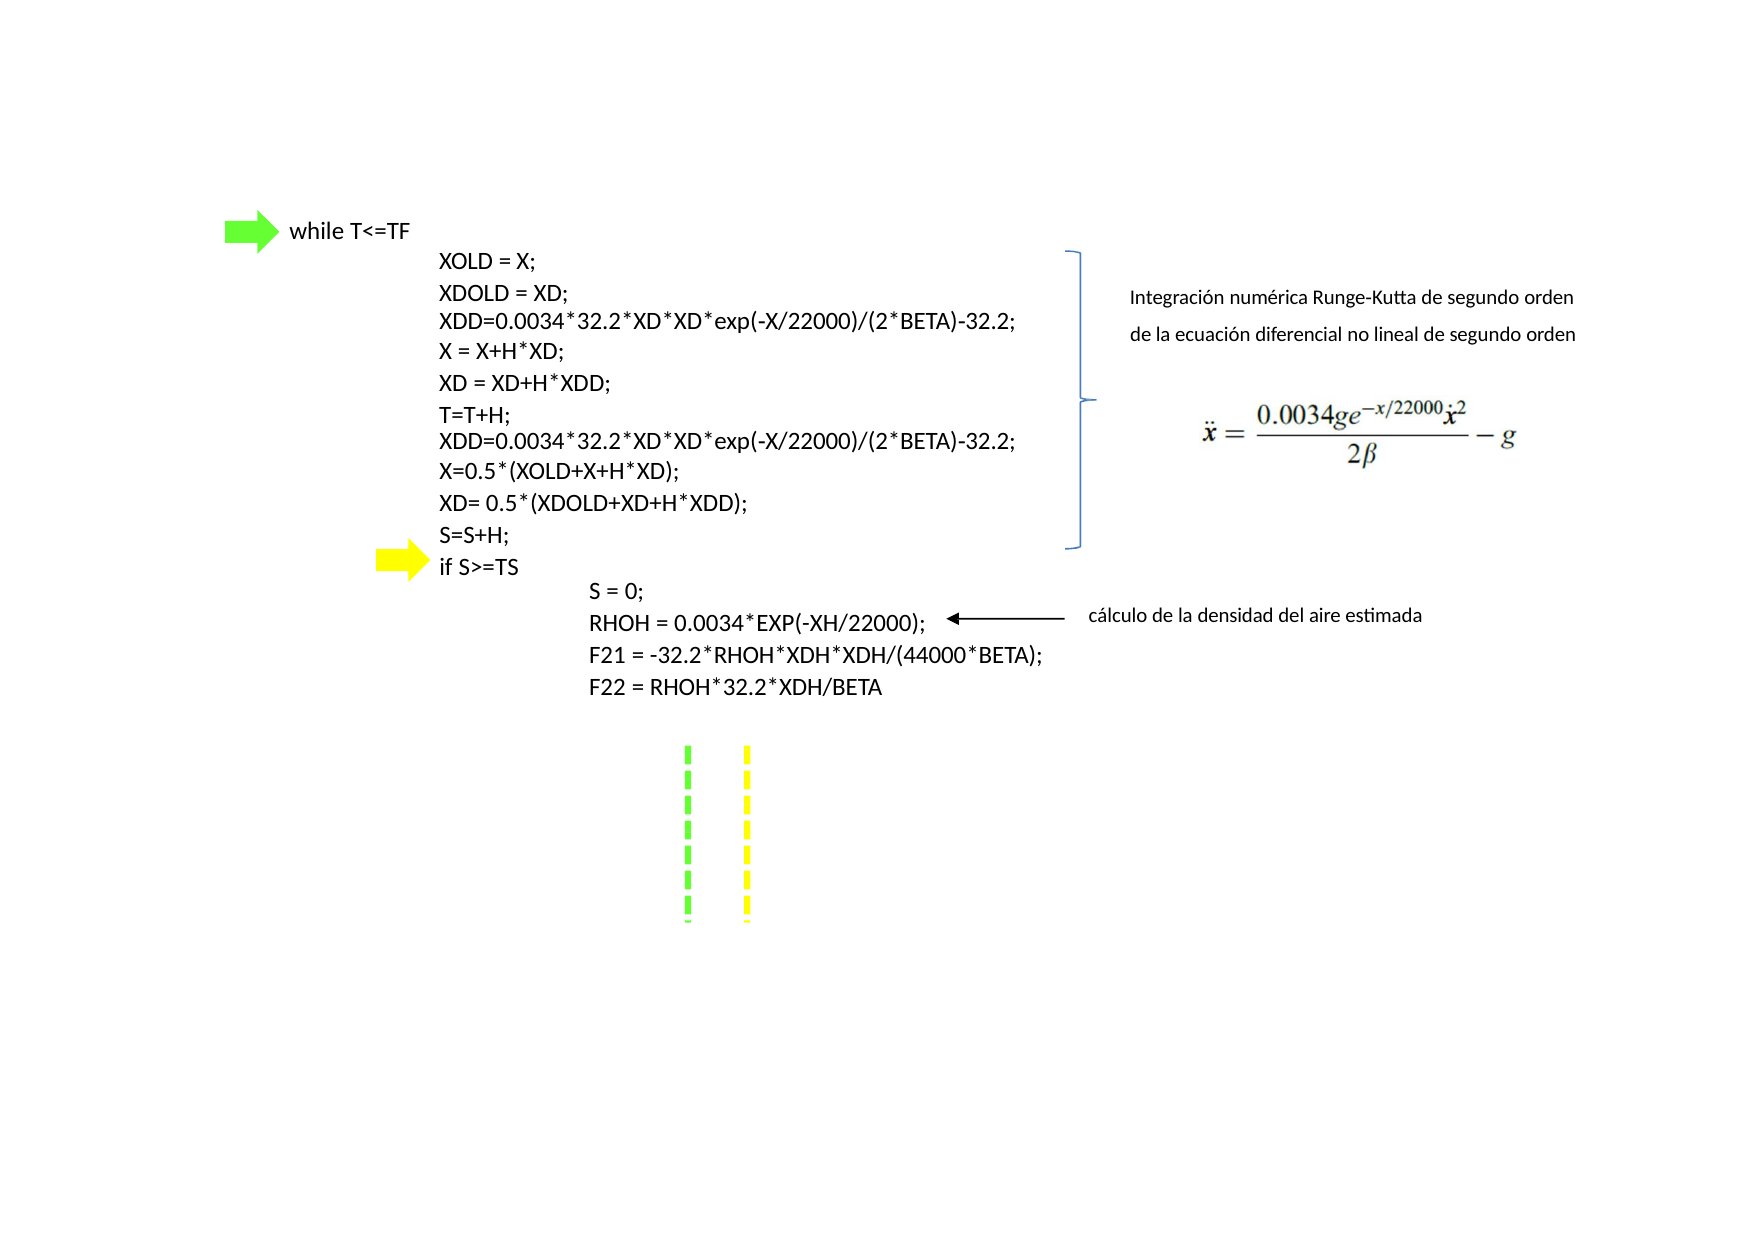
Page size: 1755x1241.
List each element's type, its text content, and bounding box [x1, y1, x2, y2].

text_box while T<=TF [287, 212, 413, 245]
text_box X = X+H*XD; XD = XD+H*XDD; T=T+H; [437, 332, 1002, 422]
text_box Integración numérica Runge‐Kutta de segundo orden de la ecuación diferencial no lineal de segundo orden [1127, 268, 1582, 346]
text_box [684, 895, 692, 915]
text_box [744, 895, 751, 915]
text_box [684, 845, 692, 865]
text_box XDD=0.0034*32.2*XD*XD*exp(‐X/22000)/(2*BETA)‐32.2; [437, 302, 1044, 335]
text_box [744, 820, 751, 840]
text_box [684, 820, 692, 840]
text_box [1065, 250, 1097, 550]
text_box [684, 745, 692, 765]
text_box [744, 795, 751, 815]
text_box [744, 770, 751, 790]
text_box cálculo de la densidad del aire estimada [1086, 599, 1427, 627]
text_box [376, 538, 431, 582]
text_box S = 0; RHOH = 0.0034*EXP(-XH/22000); F21 = -32.2*RHOH*XDH*XDH/(44000*BETA); F22 = RHOH*32.2*XDH/BETA [587, 572, 1065, 701]
text_box [684, 795, 692, 815]
text_box [684, 770, 692, 790]
text_box XDD=0.0034*32.2*XD*XD*exp(‐X/22000)/(2*BETA)‐32.2; [437, 422, 1034, 455]
text_box X=0.5*(XOLD+X+H*XD); XD= 0.5*(XDOLD+XD+H*XDD); S=S+H; if S>=TS [437, 452, 877, 581]
text_box [744, 870, 751, 890]
picture [1199, 395, 1522, 472]
text_box [744, 845, 751, 865]
text_box [946, 612, 1065, 625]
text_box [225, 209, 280, 254]
text_box [744, 745, 751, 765]
text_box [684, 870, 692, 890]
text_box XOLD = X; XDOLD = XD; [437, 242, 627, 302]
